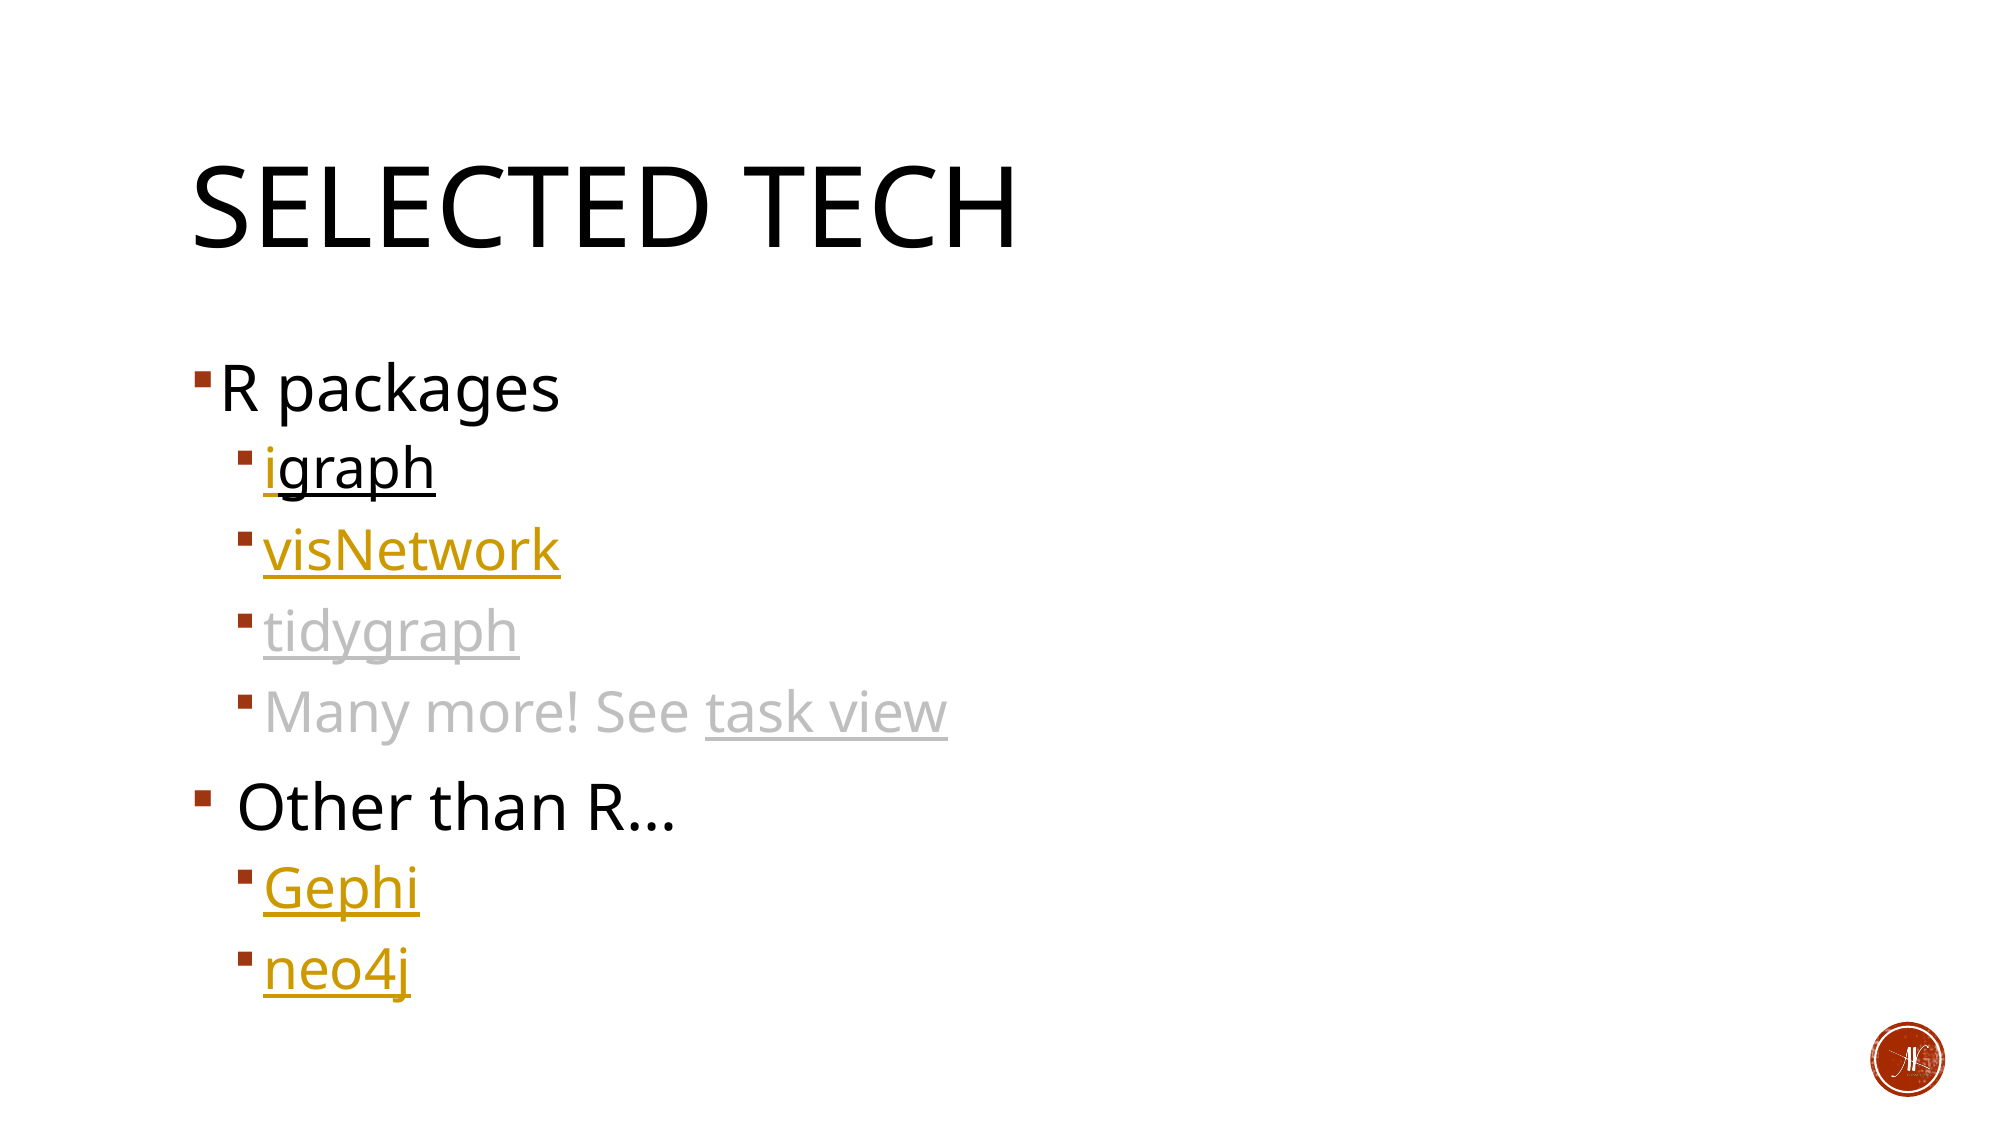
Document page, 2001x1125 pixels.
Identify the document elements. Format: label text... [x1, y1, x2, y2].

list R packages igraph visNetwork tidygraph Many more! See task view Other than R… Gephi neo4j [175, 348, 1826, 1013]
title SELECTED Tech [175, 79, 1826, 344]
picture [1888, 1038, 1934, 1084]
